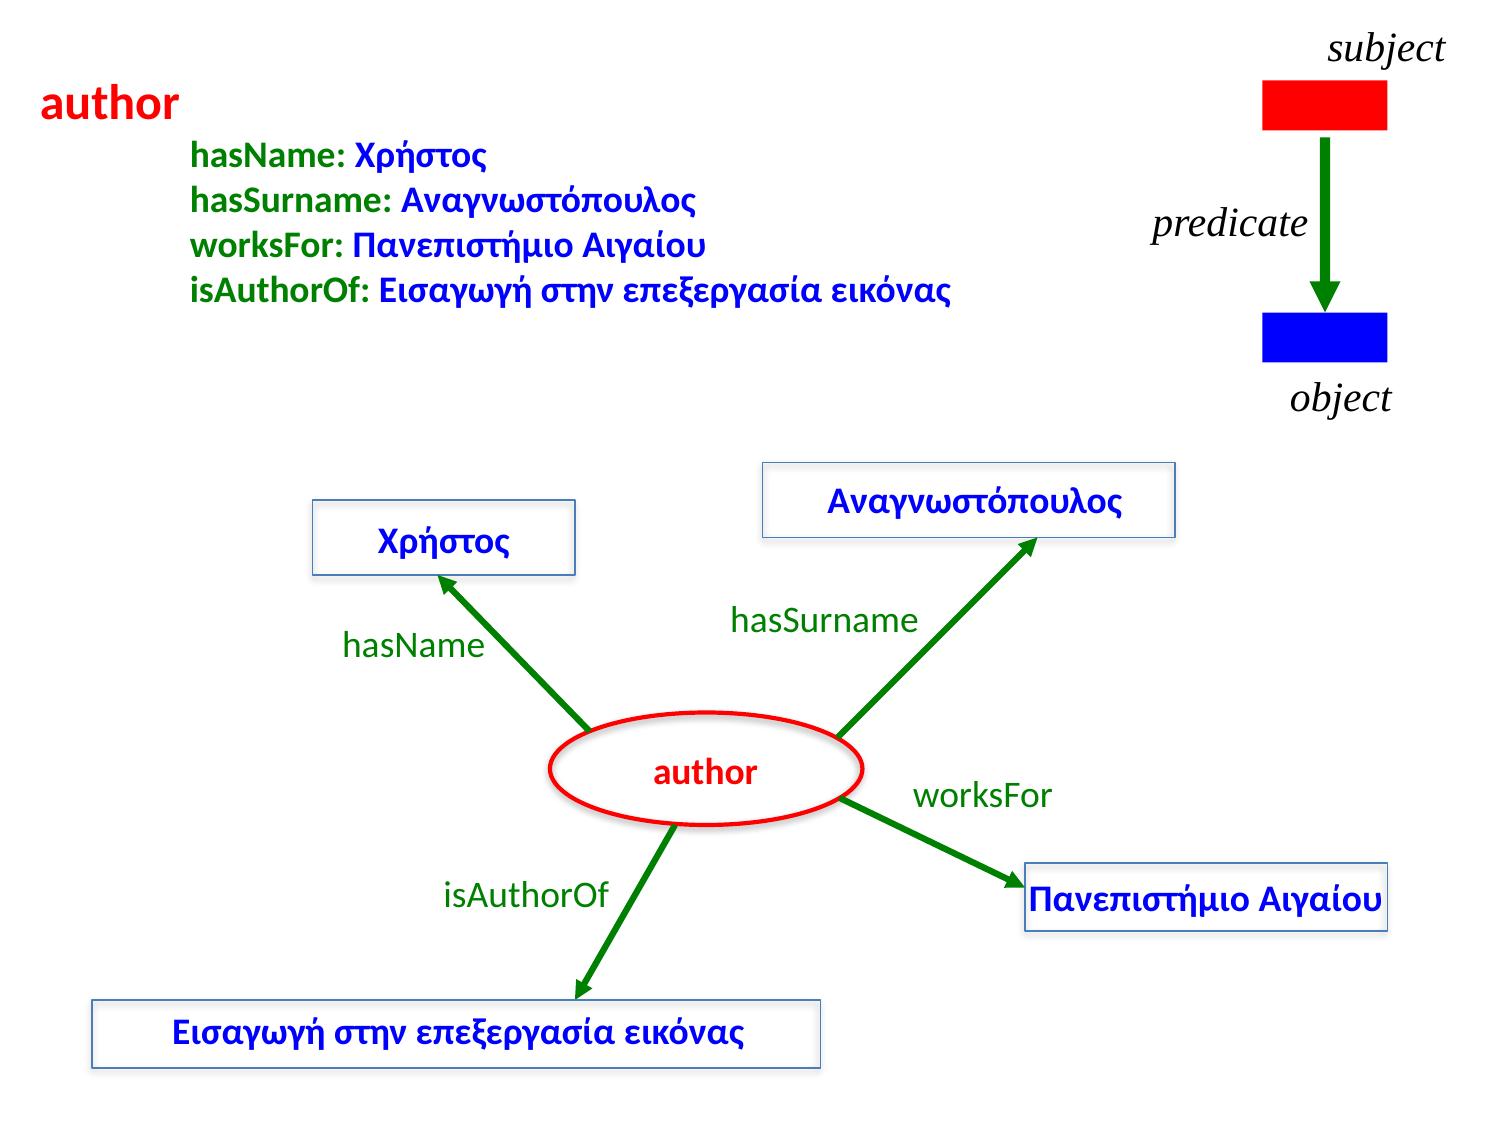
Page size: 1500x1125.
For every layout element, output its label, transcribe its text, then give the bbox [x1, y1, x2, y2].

text_box Χρήστος [363, 508, 525, 568]
text_box [1318, 137, 1332, 313]
text_box [1262, 312, 1388, 363]
text_box [839, 797, 1025, 888]
text_box [312, 499, 576, 576]
text_box Αναγνωστόπουλος [812, 468, 1138, 529]
text_box [1024, 862, 1388, 932]
text_box [549, 711, 864, 826]
text_box isAuthorOf [428, 862, 625, 923]
text_box object [1275, 362, 1450, 428]
text_box [1262, 80, 1388, 131]
text_box [762, 462, 1176, 538]
text_box [437, 574, 474, 612]
text_box Πανεπιστήμιο Αιγαίου [1014, 866, 1399, 972]
text_box worksFor [898, 762, 1069, 823]
text_box [935, 537, 1038, 641]
text_box [91, 999, 821, 1069]
text_box predicate [1188, 187, 1325, 253]
text_box [575, 923, 620, 998]
text_box author [638, 739, 774, 800]
text_box hasSurname [715, 587, 935, 648]
text_box subject [1312, 12, 1488, 78]
text_box author hasName: Χρήστος hasSurname: Αναγνωστόπουλος worksFor: Πανεπιστήμιο Αιγαίου isAuthorOf: Εισαγωγή στην επεξεργασία εικόνας [24, 62, 1188, 318]
text_box hasName [327, 612, 501, 673]
